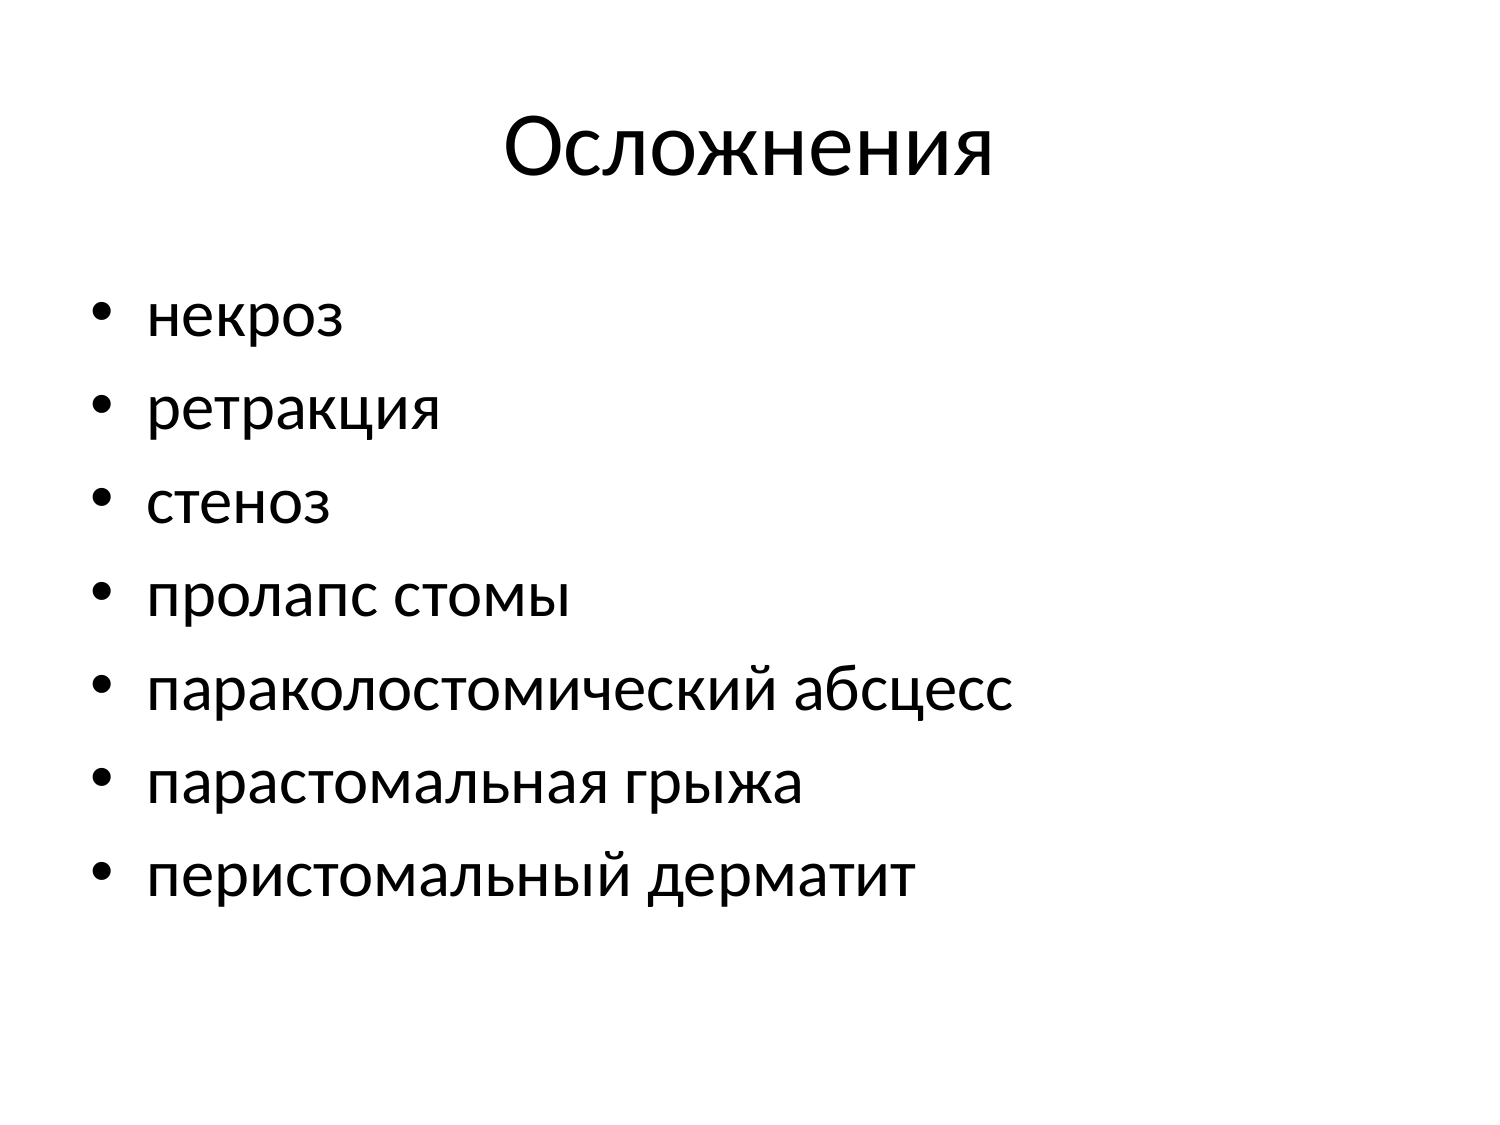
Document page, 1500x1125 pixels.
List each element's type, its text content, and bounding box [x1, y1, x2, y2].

list некроз ретракция стеноз пролапс стомы параколостомический абсцесс парастомальная грыжа перистомальный дерматит [75, 262, 1425, 1005]
title Осложнения [75, 45, 1425, 233]
